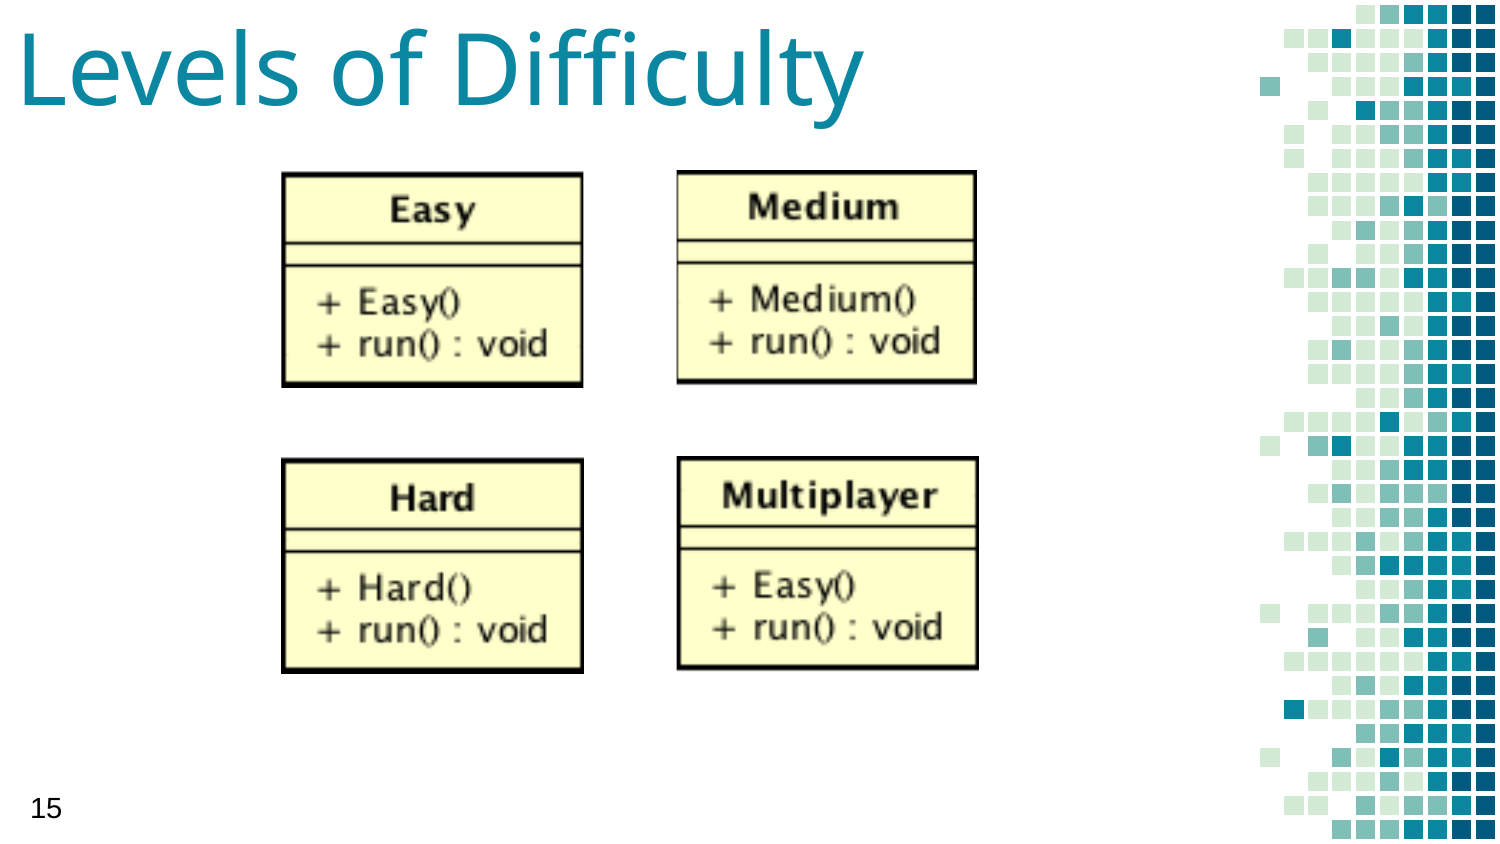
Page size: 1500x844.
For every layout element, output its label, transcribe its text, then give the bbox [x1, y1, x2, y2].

slide_number ‹#› [15, 774, 105, 839]
title Levels of Difficulty [0, 0, 1261, 141]
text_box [281, 169, 980, 674]
